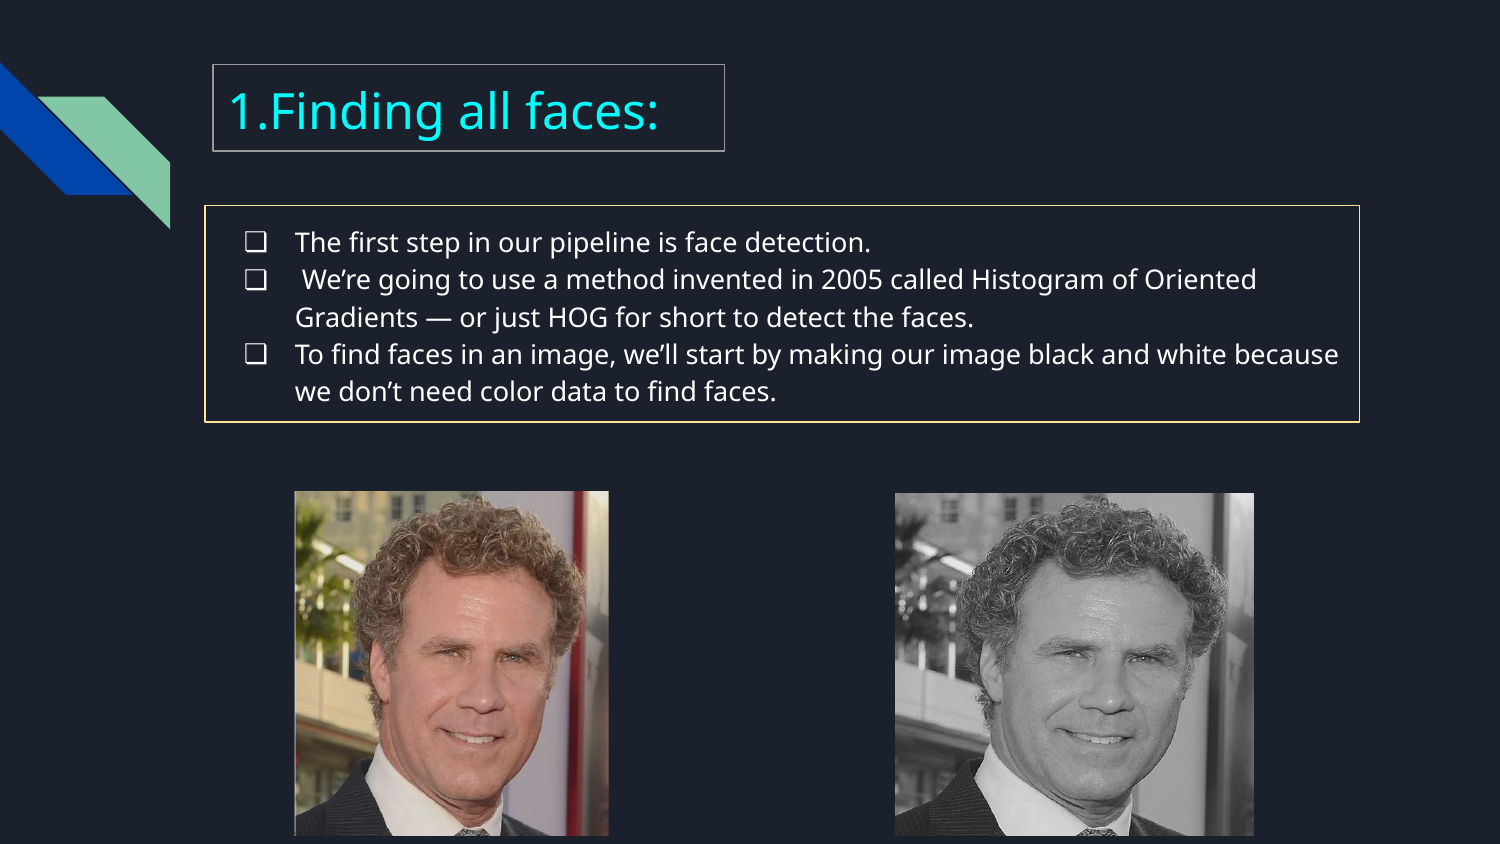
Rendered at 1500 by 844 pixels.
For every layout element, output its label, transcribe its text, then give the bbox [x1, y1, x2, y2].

title 1.Finding all faces: [212, 64, 725, 152]
list The first step in our pipeline is face detection. We’re going to use a method invented in 2005 called Histogram of Oriented Gradients — or just HOG for short to detect the faces. To find faces in an image, we’ll start by making our image black and white because we don’t need color data to find faces. [204, 205, 1360, 422]
picture [294, 491, 609, 836]
picture [895, 493, 1254, 836]
